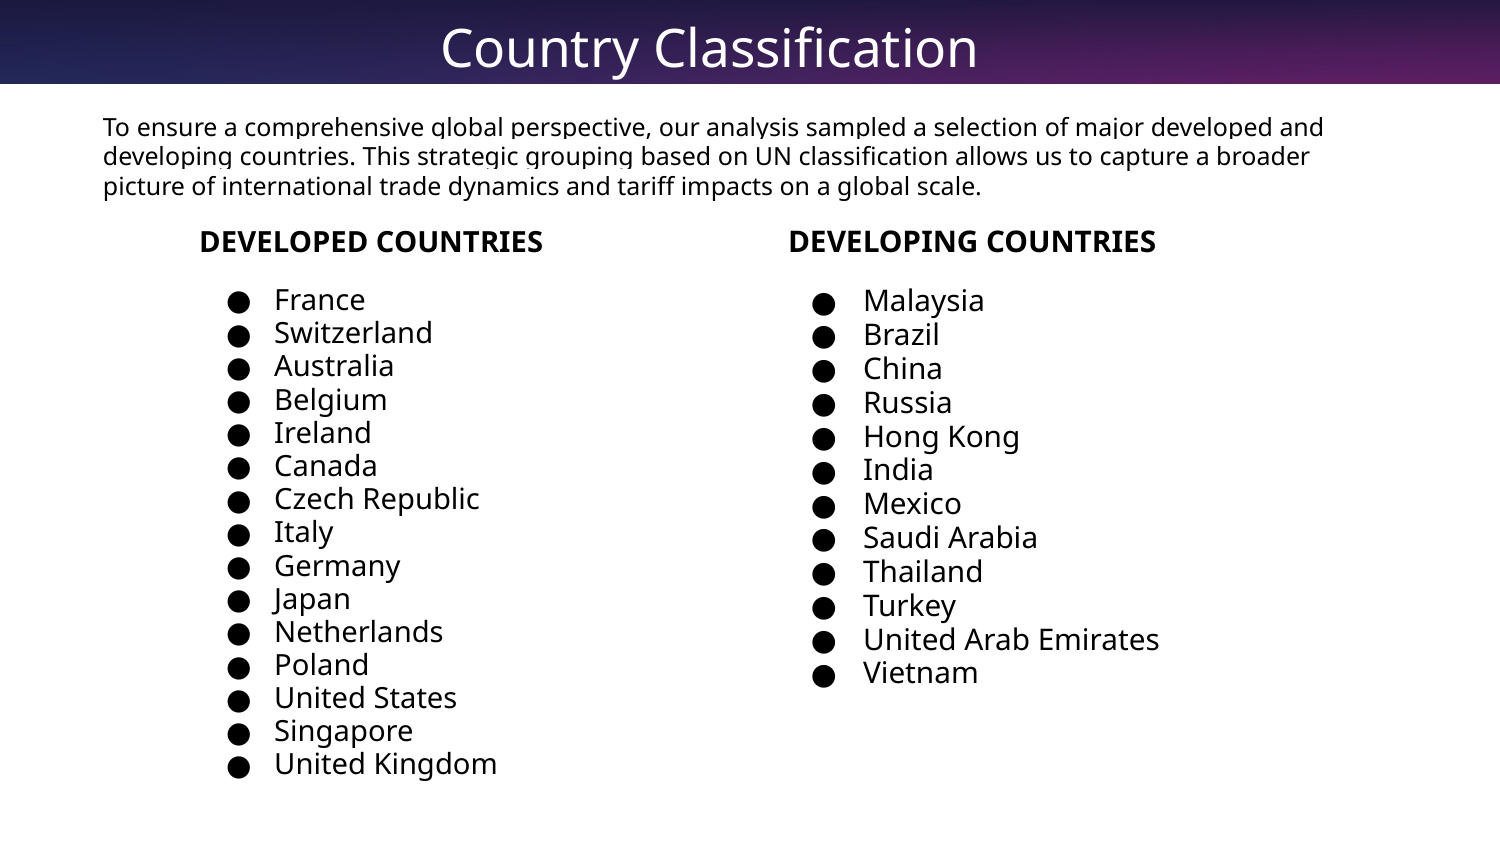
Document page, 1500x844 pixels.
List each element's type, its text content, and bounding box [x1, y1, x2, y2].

list DEVELOPED COUNTRIES France Switzerland Australia Belgium Ireland Canada Czech Republic Italy Germany Japan Netherlands Poland United States Singapore United Kingdom [184, 210, 841, 822]
picture [0, 0, 1500, 844]
list DEVELOPING COUNTRIES Malaysia Brazil China Russia Hong Kong India Mexico Saudi Arabia Thailand Turkey United Arab Emirates Vietnam [773, 210, 1430, 772]
list To ensure a comprehensive global perspective, our analysis sampled a selection of major developed and developing countries. This strategic grouping based on UN classification allows us to capture a broader picture of international trade dynamics and tariff impacts on a global scale. [87, 95, 1352, 160]
title Country Classification [425, 0, 1202, 94]
